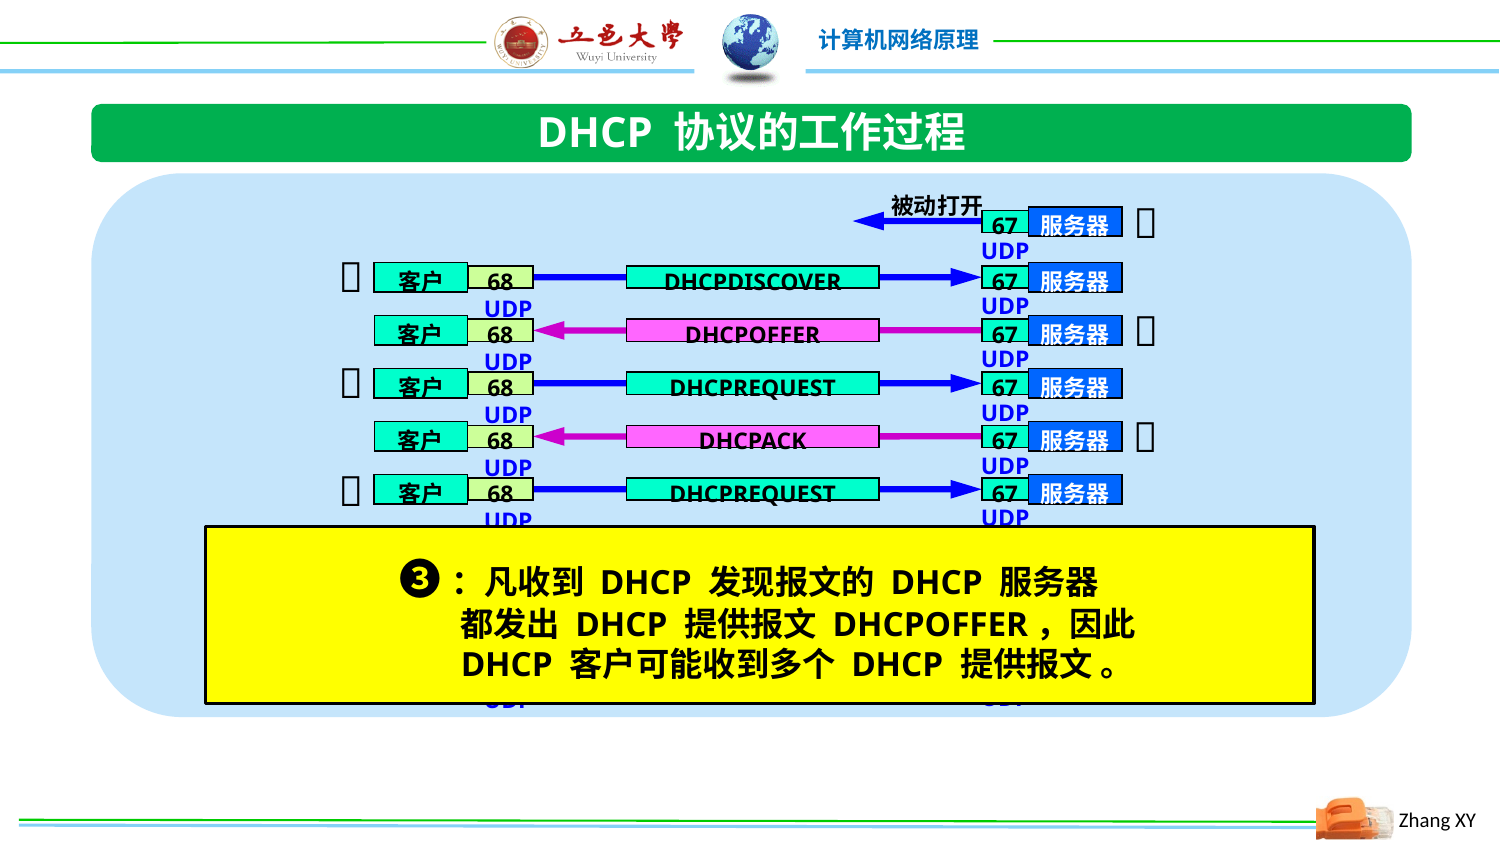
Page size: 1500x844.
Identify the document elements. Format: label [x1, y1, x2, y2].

text_box [89, 171, 1414, 722]
picture [1316, 796, 1394, 840]
text_box [91, 98, 1412, 164]
picture [494, 15, 697, 69]
picture [720, 12, 780, 88]
